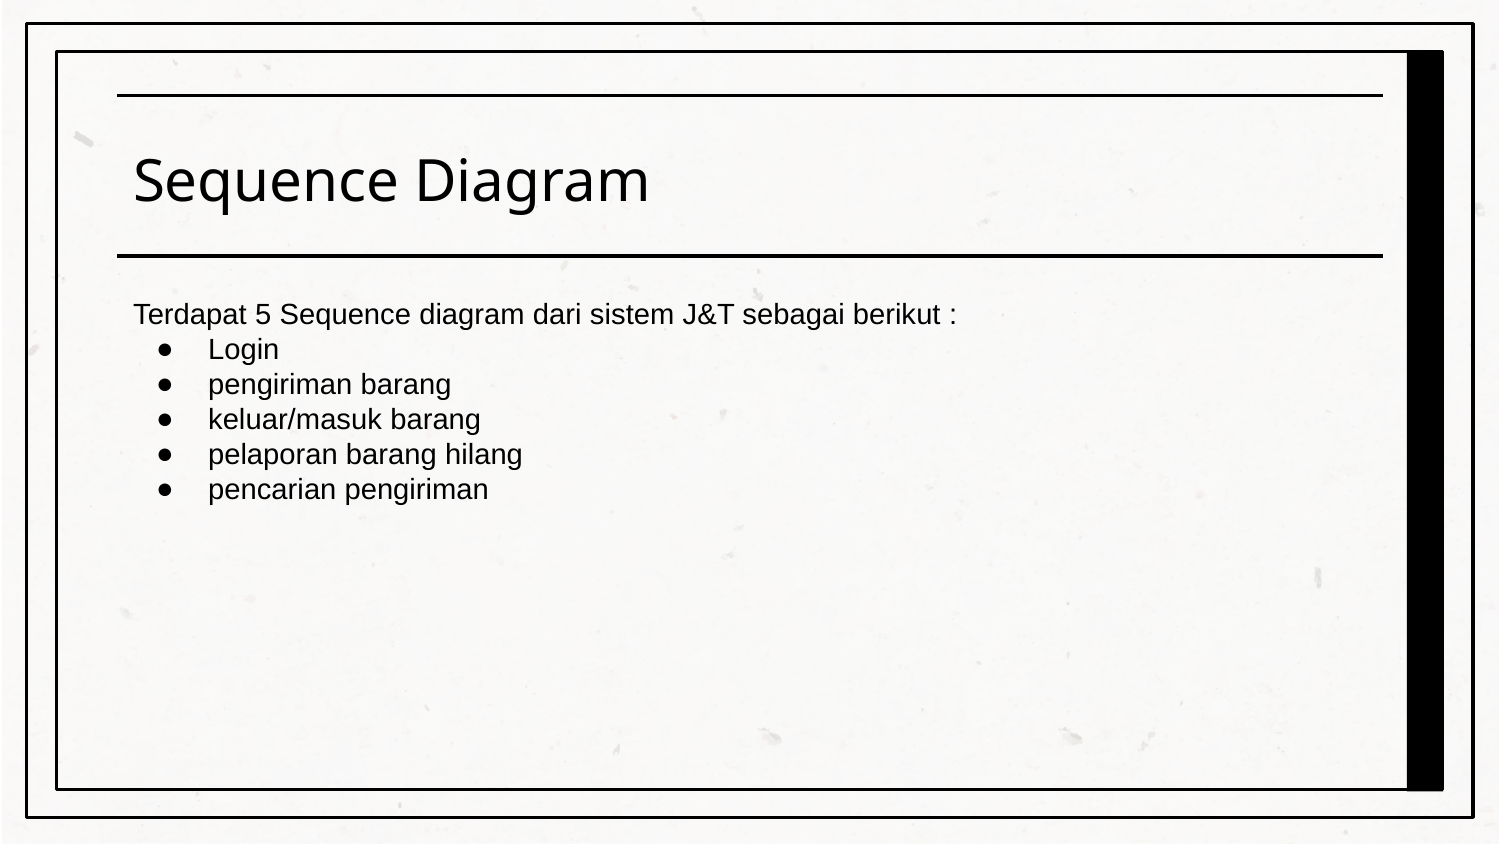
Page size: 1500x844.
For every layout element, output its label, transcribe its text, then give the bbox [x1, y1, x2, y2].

text_box Terdapat 5 Sequence diagram dari sistem J&T sebagai berikut : Login pengiriman barang keluar/masuk barang pelaporan barang hilang pencarian pengiriman [118, 280, 1381, 521]
picture [1, 0, 1499, 844]
title Sequence Diagram [118, 108, 1148, 249]
